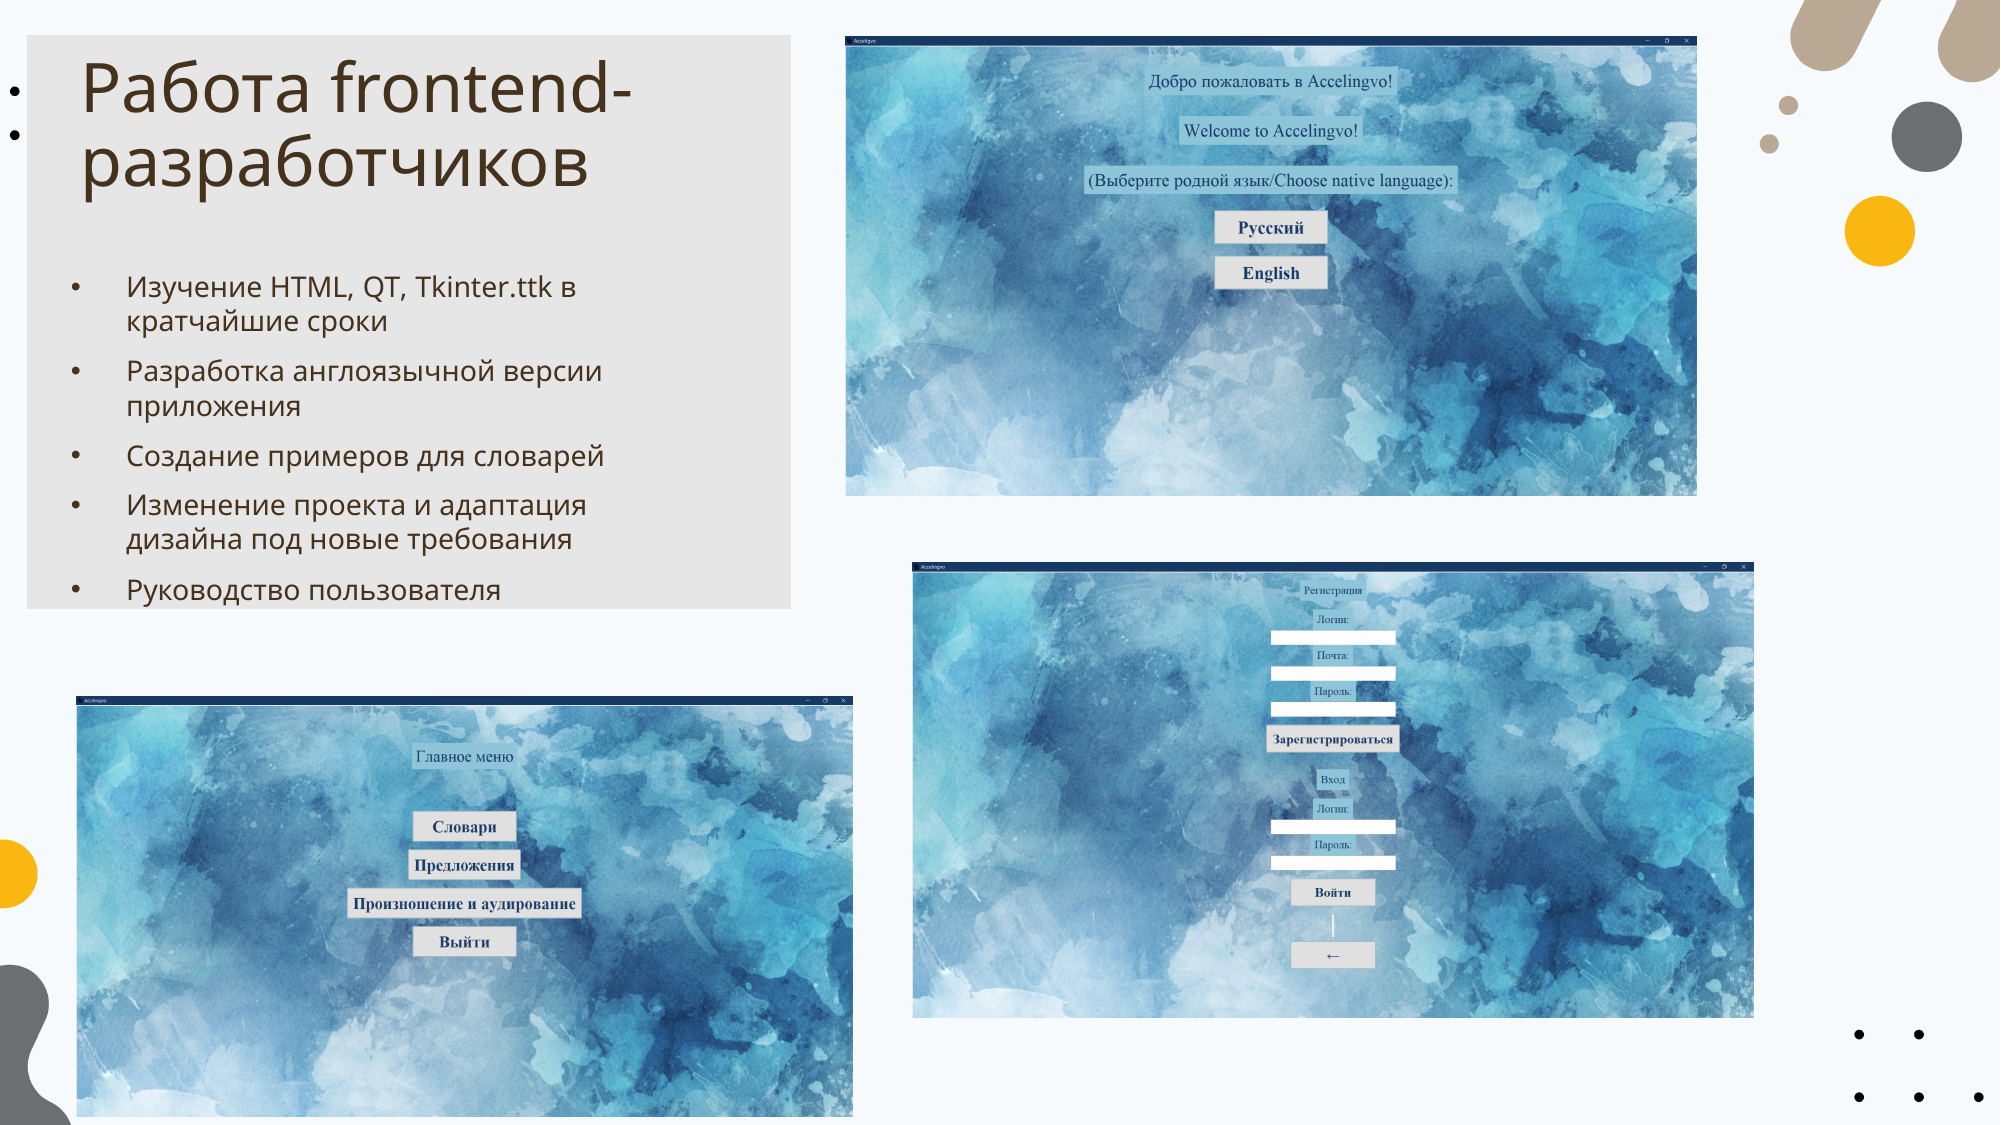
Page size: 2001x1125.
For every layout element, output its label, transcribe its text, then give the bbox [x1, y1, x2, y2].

picture [0, 0, 2000, 1125]
text_box Изучение HTML, QT, Tkinter.ttk в кратчайшие сроки Разработка англоязычной версии приложения Создание примеров для словарей Изменение проекта и адаптация дизайна под новые требования Руководство пользователя [56, 261, 670, 618]
text_box Работа frontend-разработчиков [65, 44, 699, 211]
text_box [27, 35, 791, 609]
